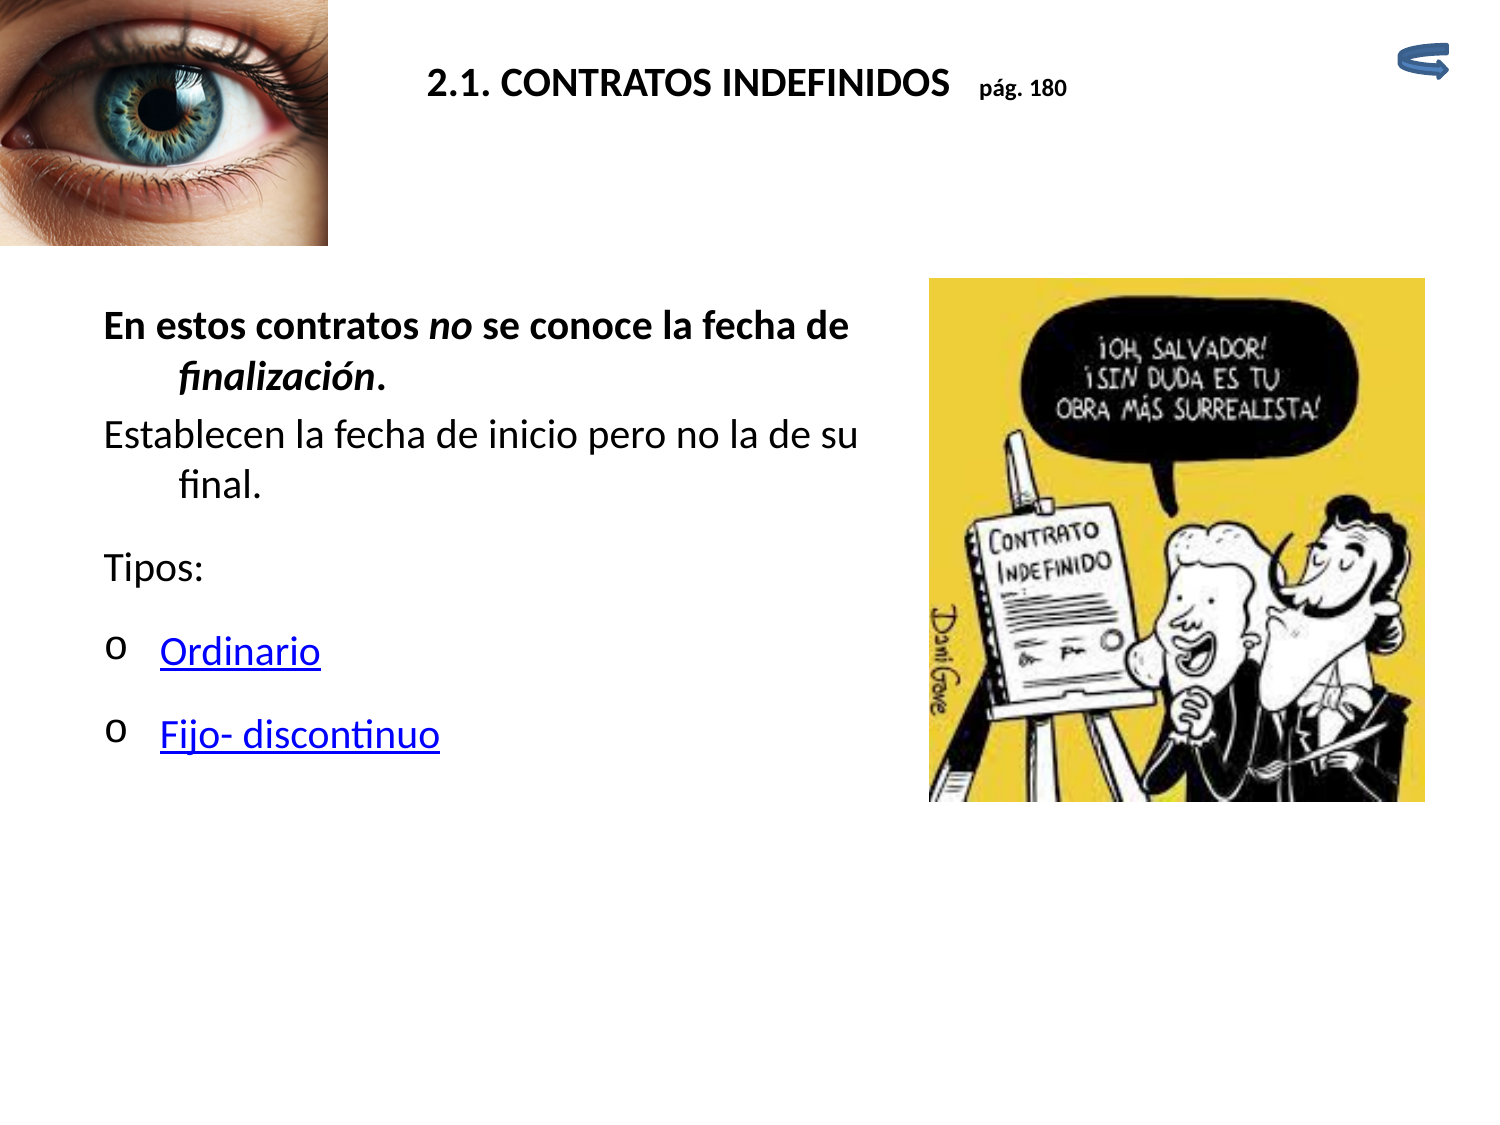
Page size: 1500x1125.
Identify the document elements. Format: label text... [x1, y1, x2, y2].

picture [928, 278, 1426, 803]
list En estos contratos no se conoce la fecha de finalización. Establecen la fecha de inicio pero no la de su final. Tipos: Ordinario Fijo- discontinuo [88, 290, 892, 1094]
title 2.1. CONTRATOS INDEFINIDOS pág. 180 [332, 45, 1425, 114]
text_box [1397, 42, 1449, 80]
picture [0, 0, 329, 247]
